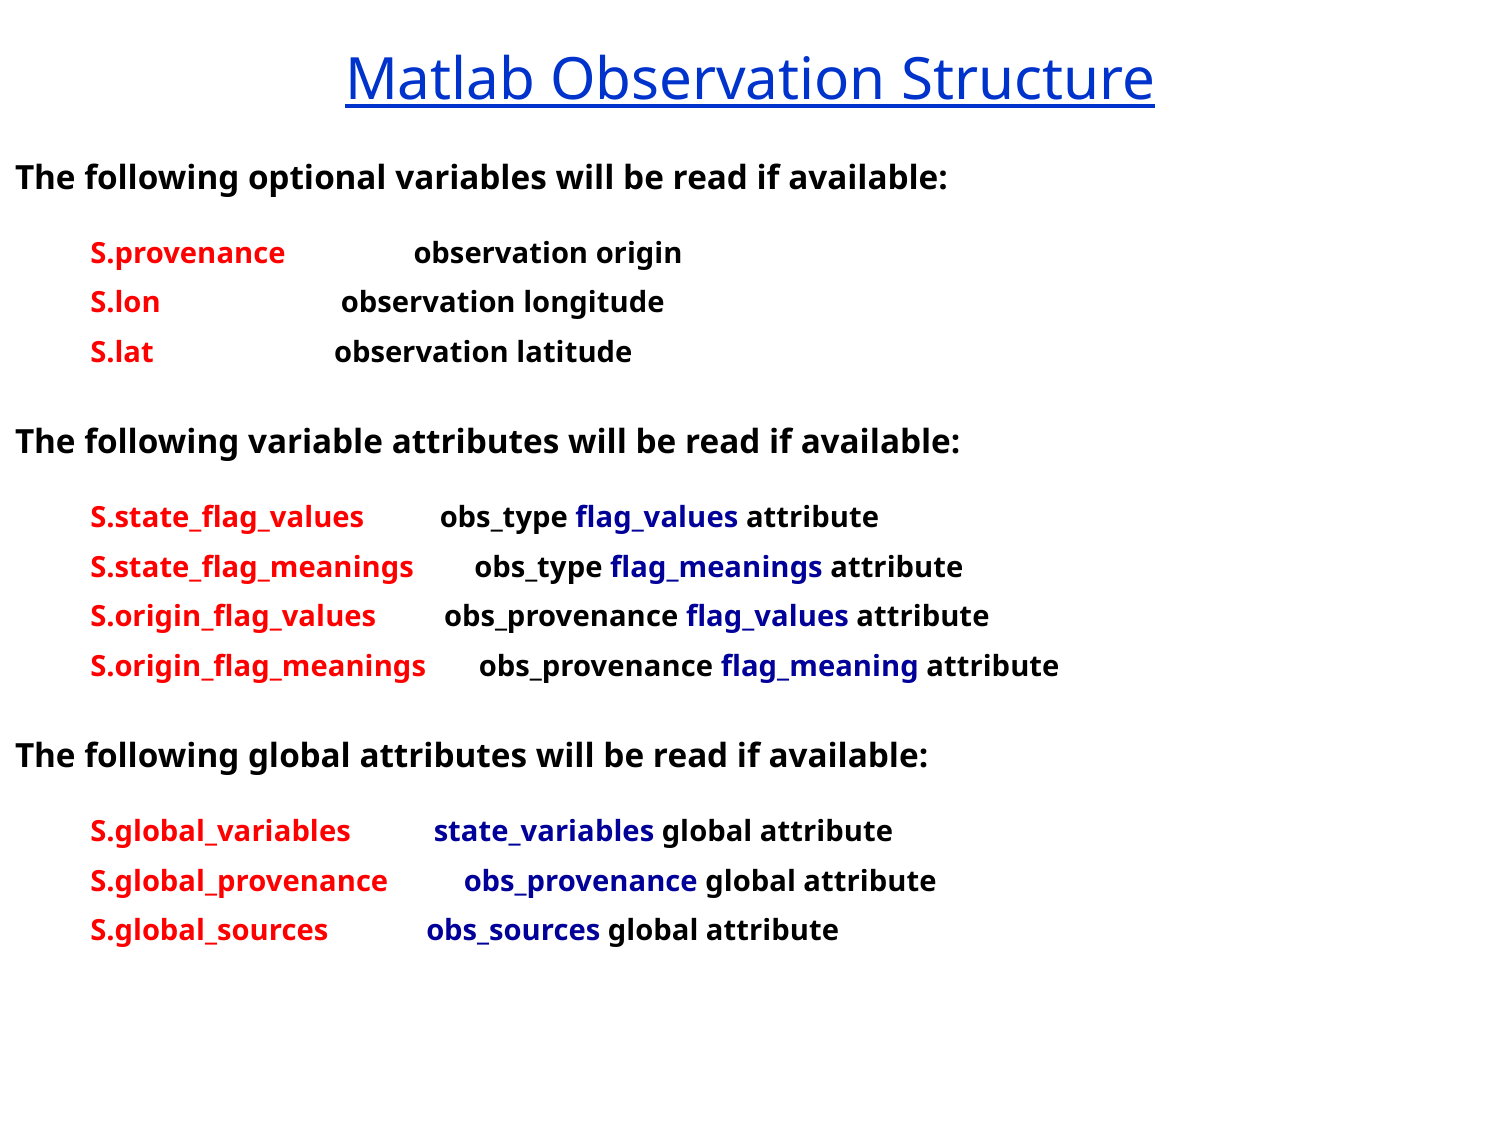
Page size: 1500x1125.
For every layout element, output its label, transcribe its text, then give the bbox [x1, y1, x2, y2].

list The following optional variables will be read if available: S.provenance observation origin S.lon observation longitude S.lat observation latitude The following variable attributes will be read if available: S.state_flag_values obs_type flag_values attribute S.state_flag_meanings obs_type flag_meanings attribute S.origin_flag_values obs_provenance flag_values attribute S.origin_flag_meanings obs_provenance flag_meaning attribute The following global attributes will be read if available: S.global_variables state_variables global attribute S.global_provenance obs_provenance global attribute S.global_sources obs_sources global attribute [0, 155, 1500, 1101]
title Matlab Observation Structure [0, 37, 1500, 115]
